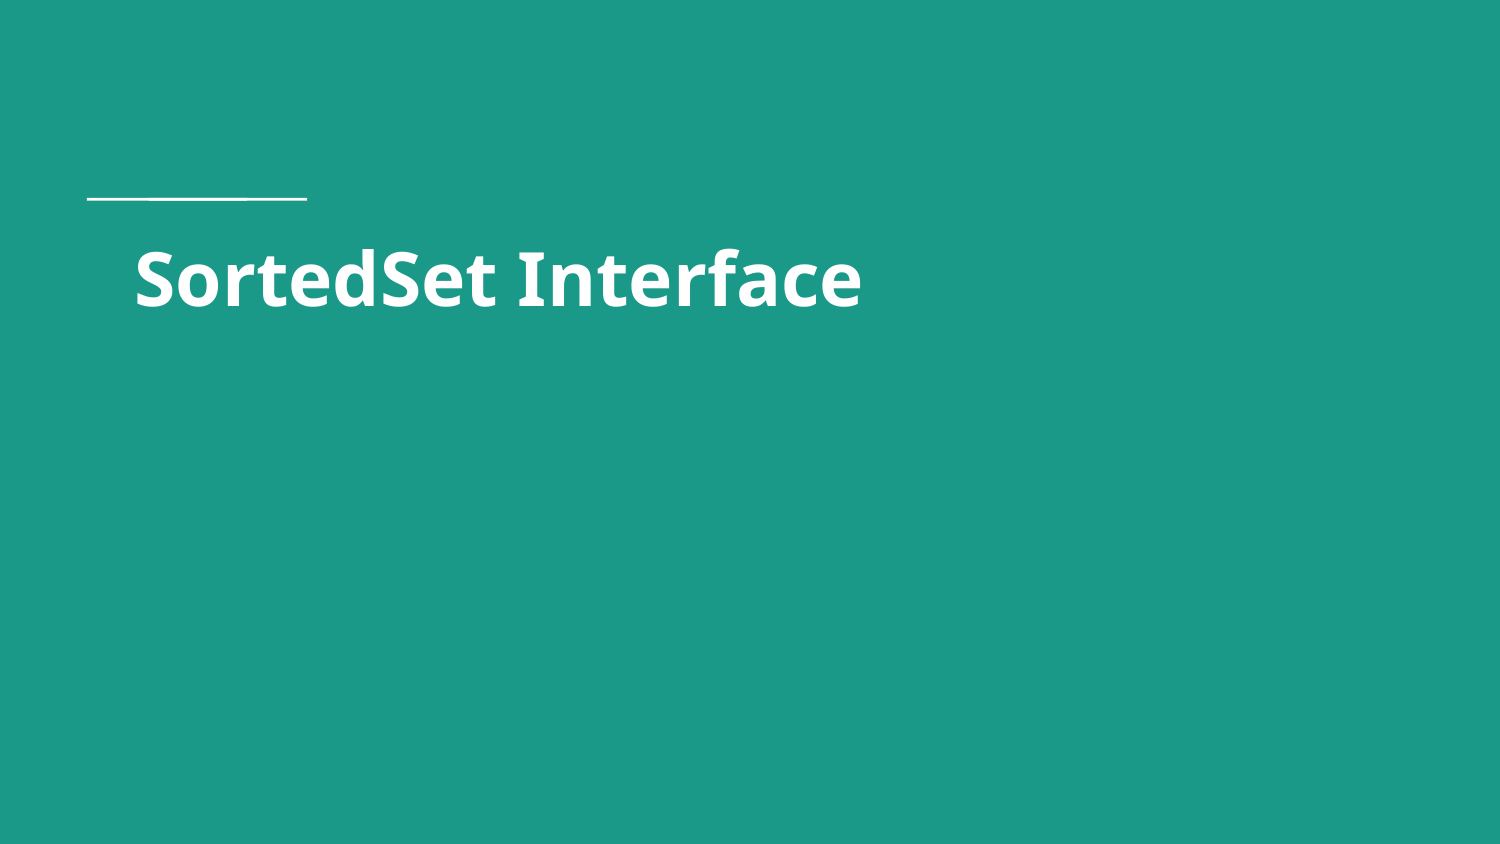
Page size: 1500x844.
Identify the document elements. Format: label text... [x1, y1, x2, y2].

title SortedSet Interface [119, 216, 1381, 466]
